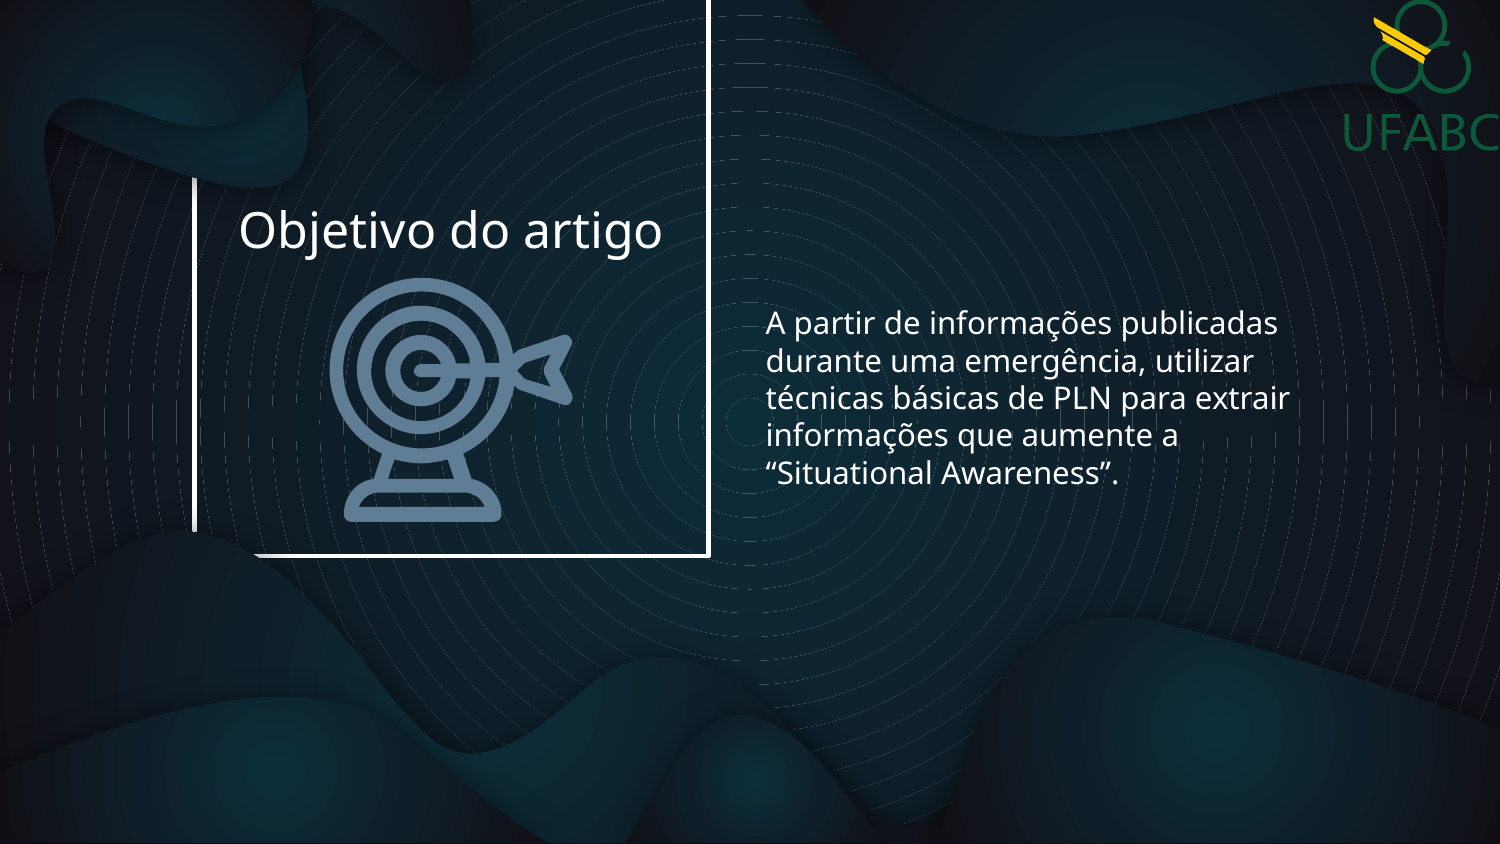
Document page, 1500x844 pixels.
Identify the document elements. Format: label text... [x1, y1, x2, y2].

picture [1340, 0, 1500, 163]
title Objetivo do artigo [196, 130, 708, 335]
text_box [329, 277, 573, 522]
subtitle A partir de informações publicadas durante uma emergência, utilizar técnicas básicas de PLN para extrair informações que aumente a “Situational Awareness”. [754, 297, 1350, 546]
